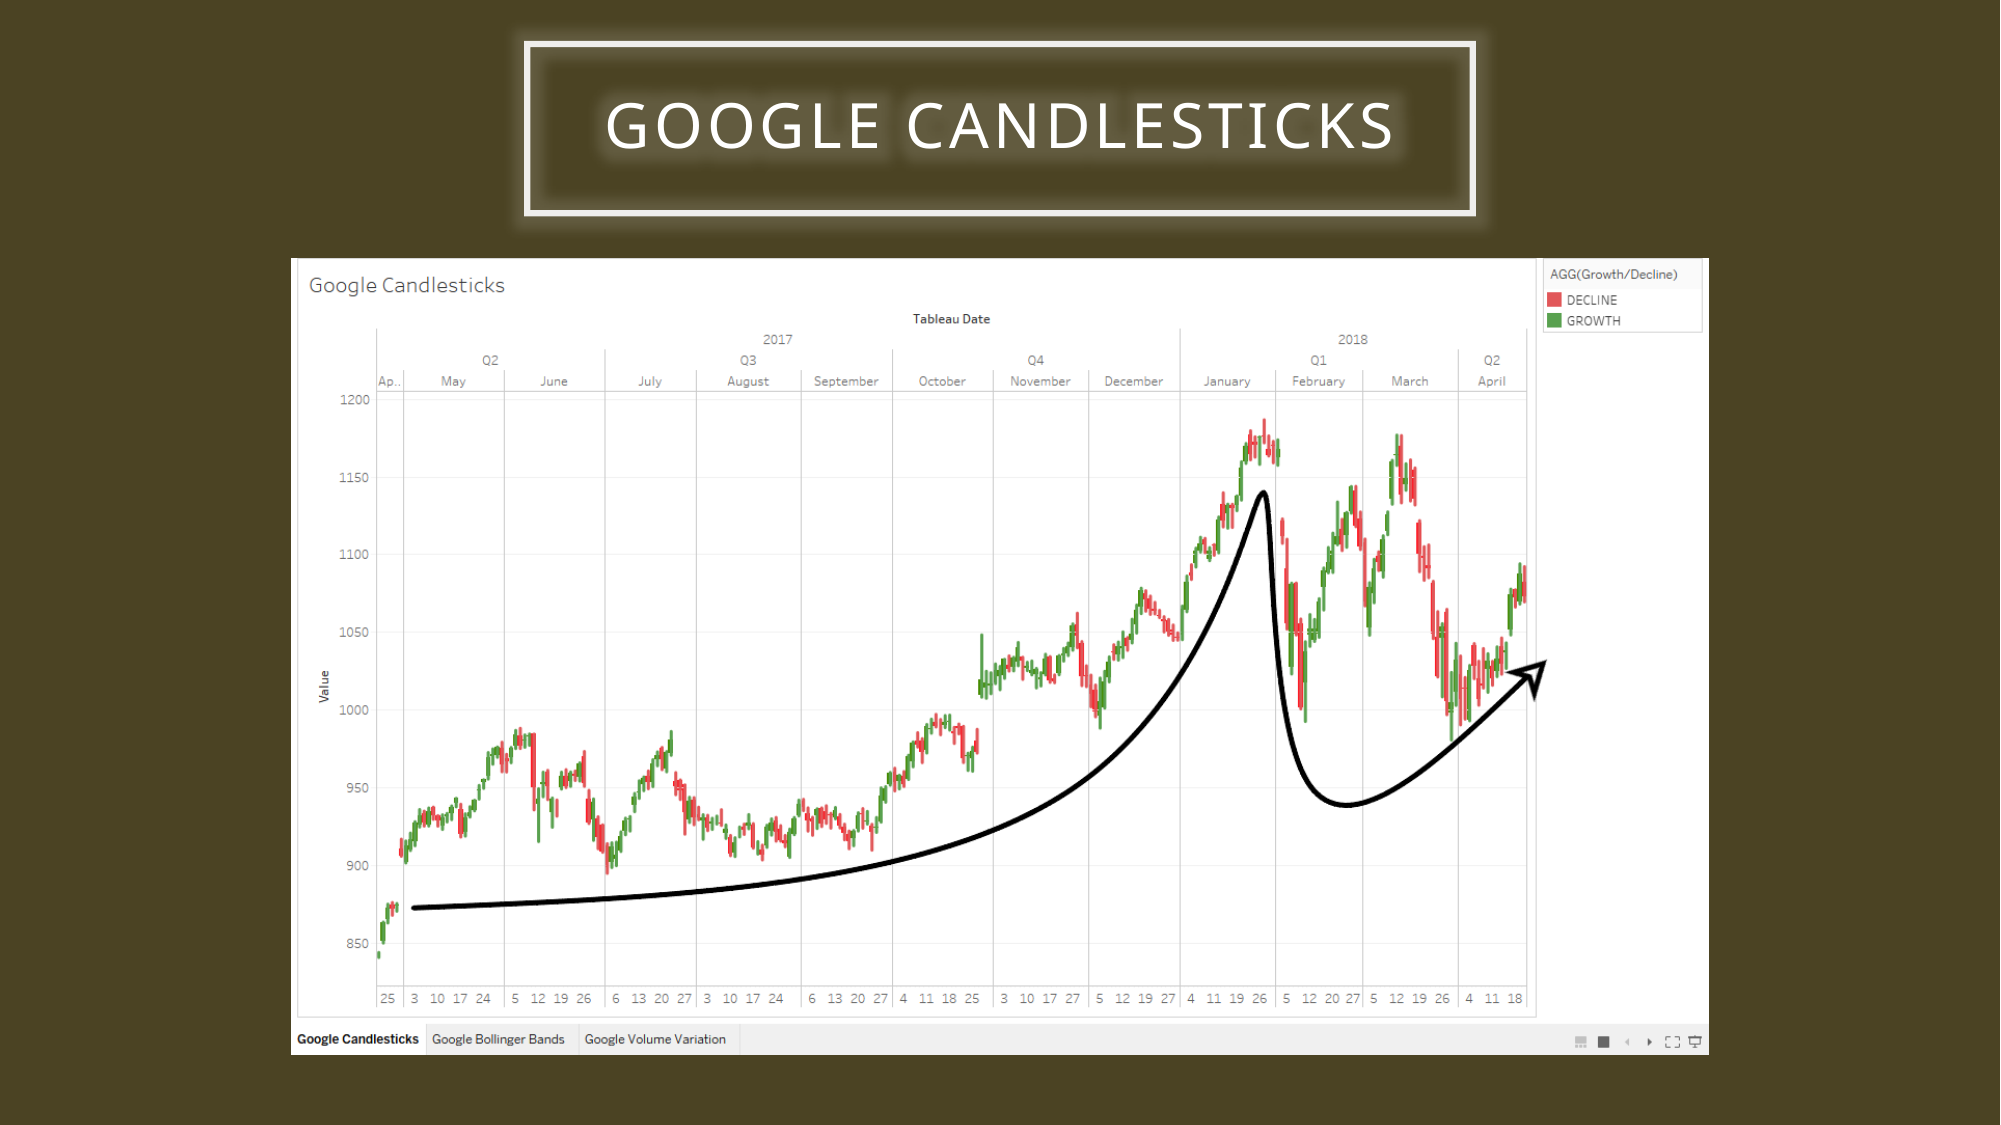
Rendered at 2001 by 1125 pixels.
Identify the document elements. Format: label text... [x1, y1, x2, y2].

picture [291, 258, 1709, 1055]
text_box Google candlesticks [527, 44, 1473, 214]
